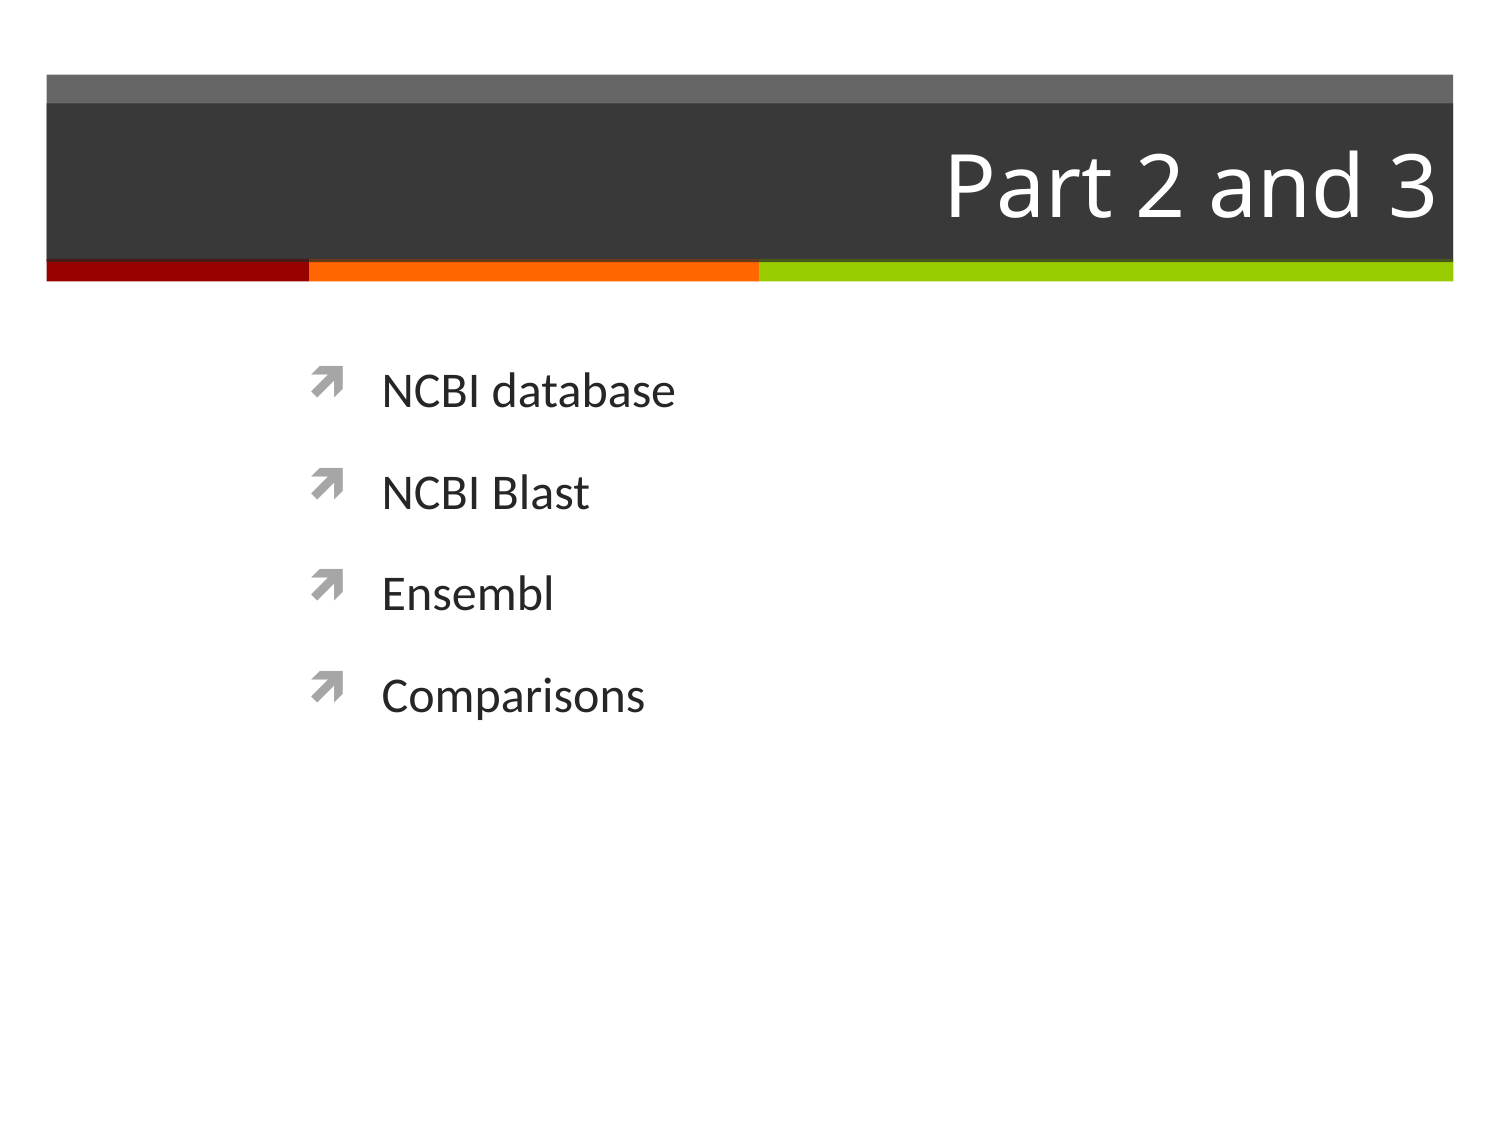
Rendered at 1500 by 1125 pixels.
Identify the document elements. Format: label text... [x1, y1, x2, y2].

list NCBI database NCBI Blast Ensembl Comparisons [292, 350, 1454, 1005]
title Part 2 and 3 [46, 103, 1454, 263]
